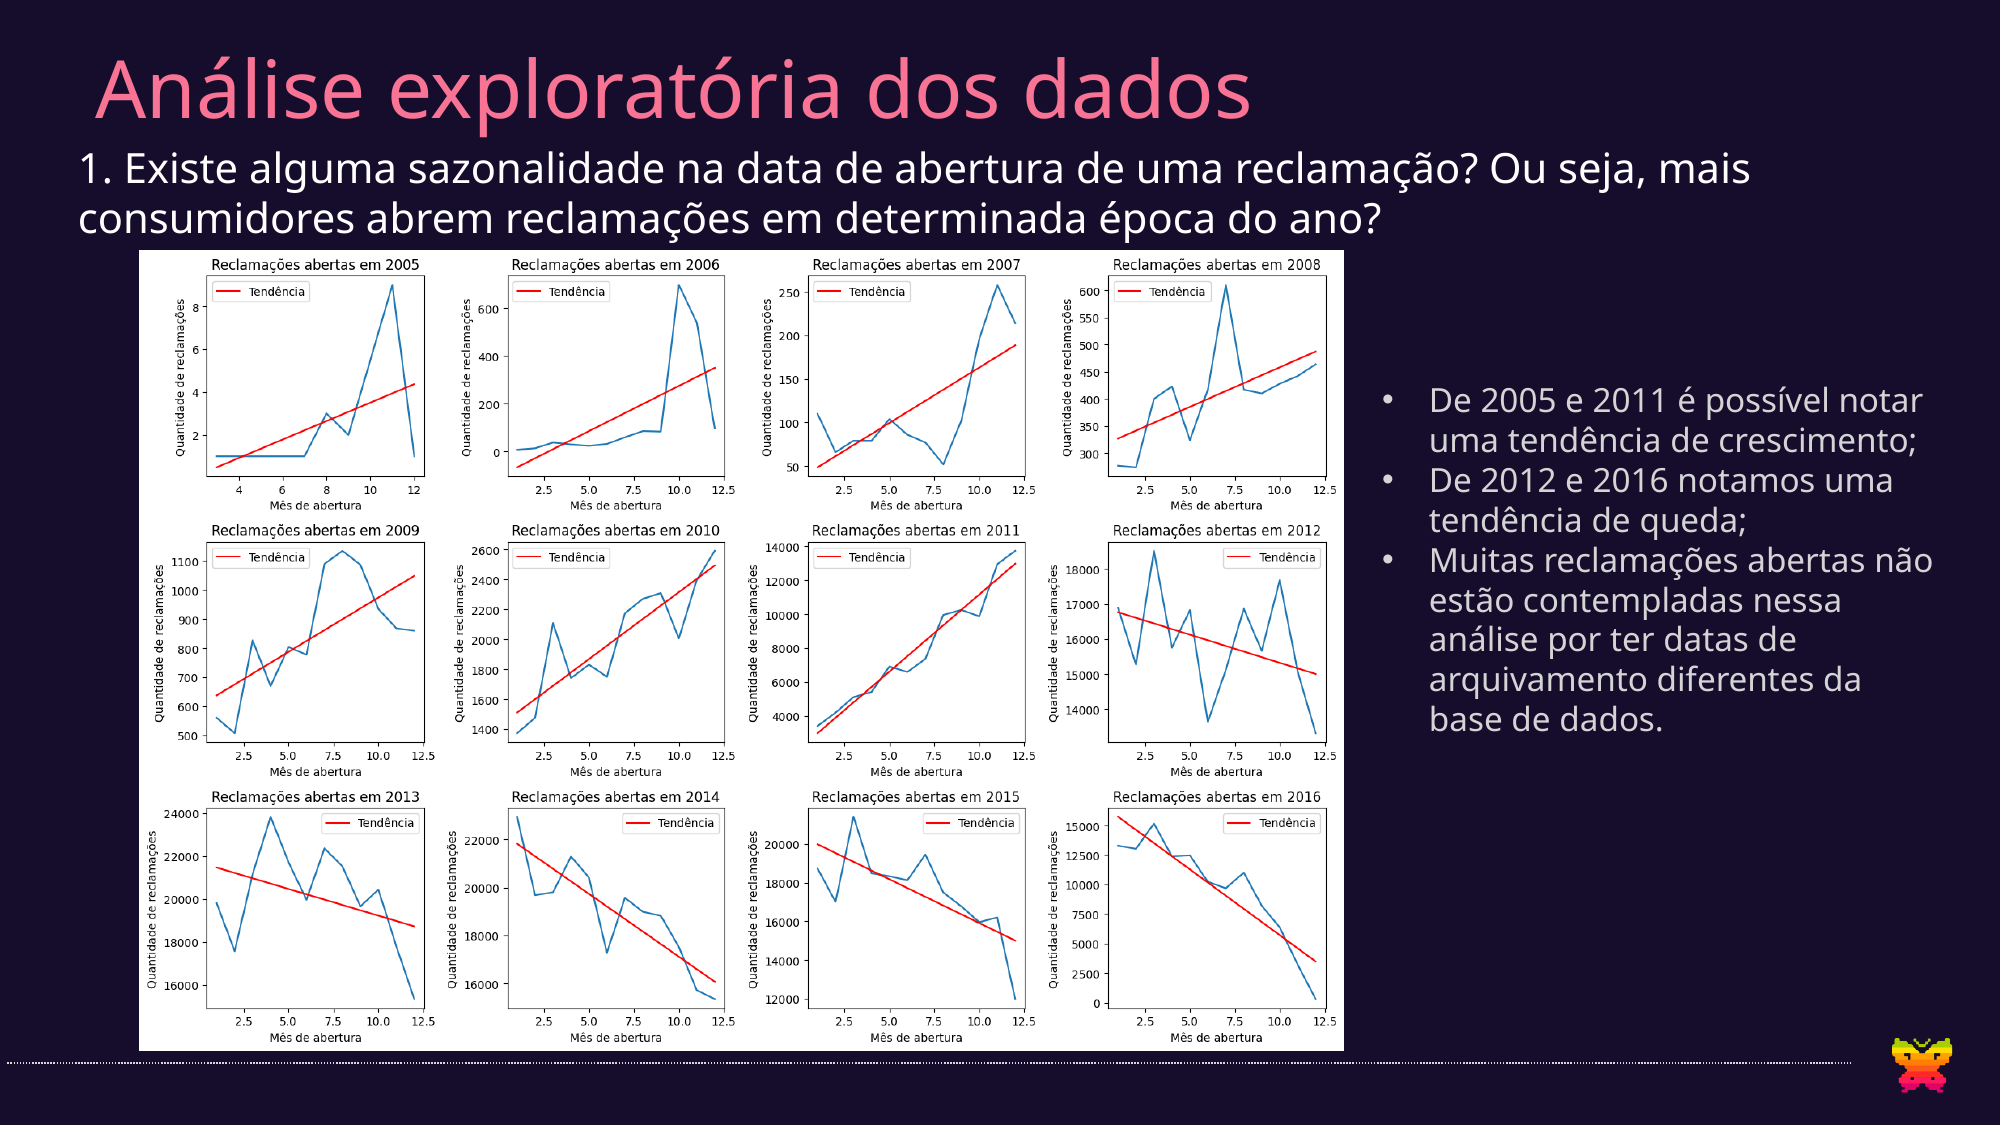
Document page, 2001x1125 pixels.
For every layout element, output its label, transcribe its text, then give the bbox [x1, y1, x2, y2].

title Análise exploratória dos dados [95, 49, 1853, 134]
text_box 1. Existe alguma sazonalidade na data de abertura de uma reclamação? Ou seja, mais consumidores abrem reclamações em determinada época do ano? [63, 134, 1937, 250]
text_box De 2005 e 2011 é possível notar uma tendência de crescimento; De 2012 e 2016 notamos uma tendência de queda; Muitas reclamações abertas não estão contempladas nessa análise por ter datas de arquivamento diferentes da base de dados. [1367, 371, 1957, 746]
picture [139, 250, 1344, 1051]
picture [1892, 1034, 1956, 1093]
